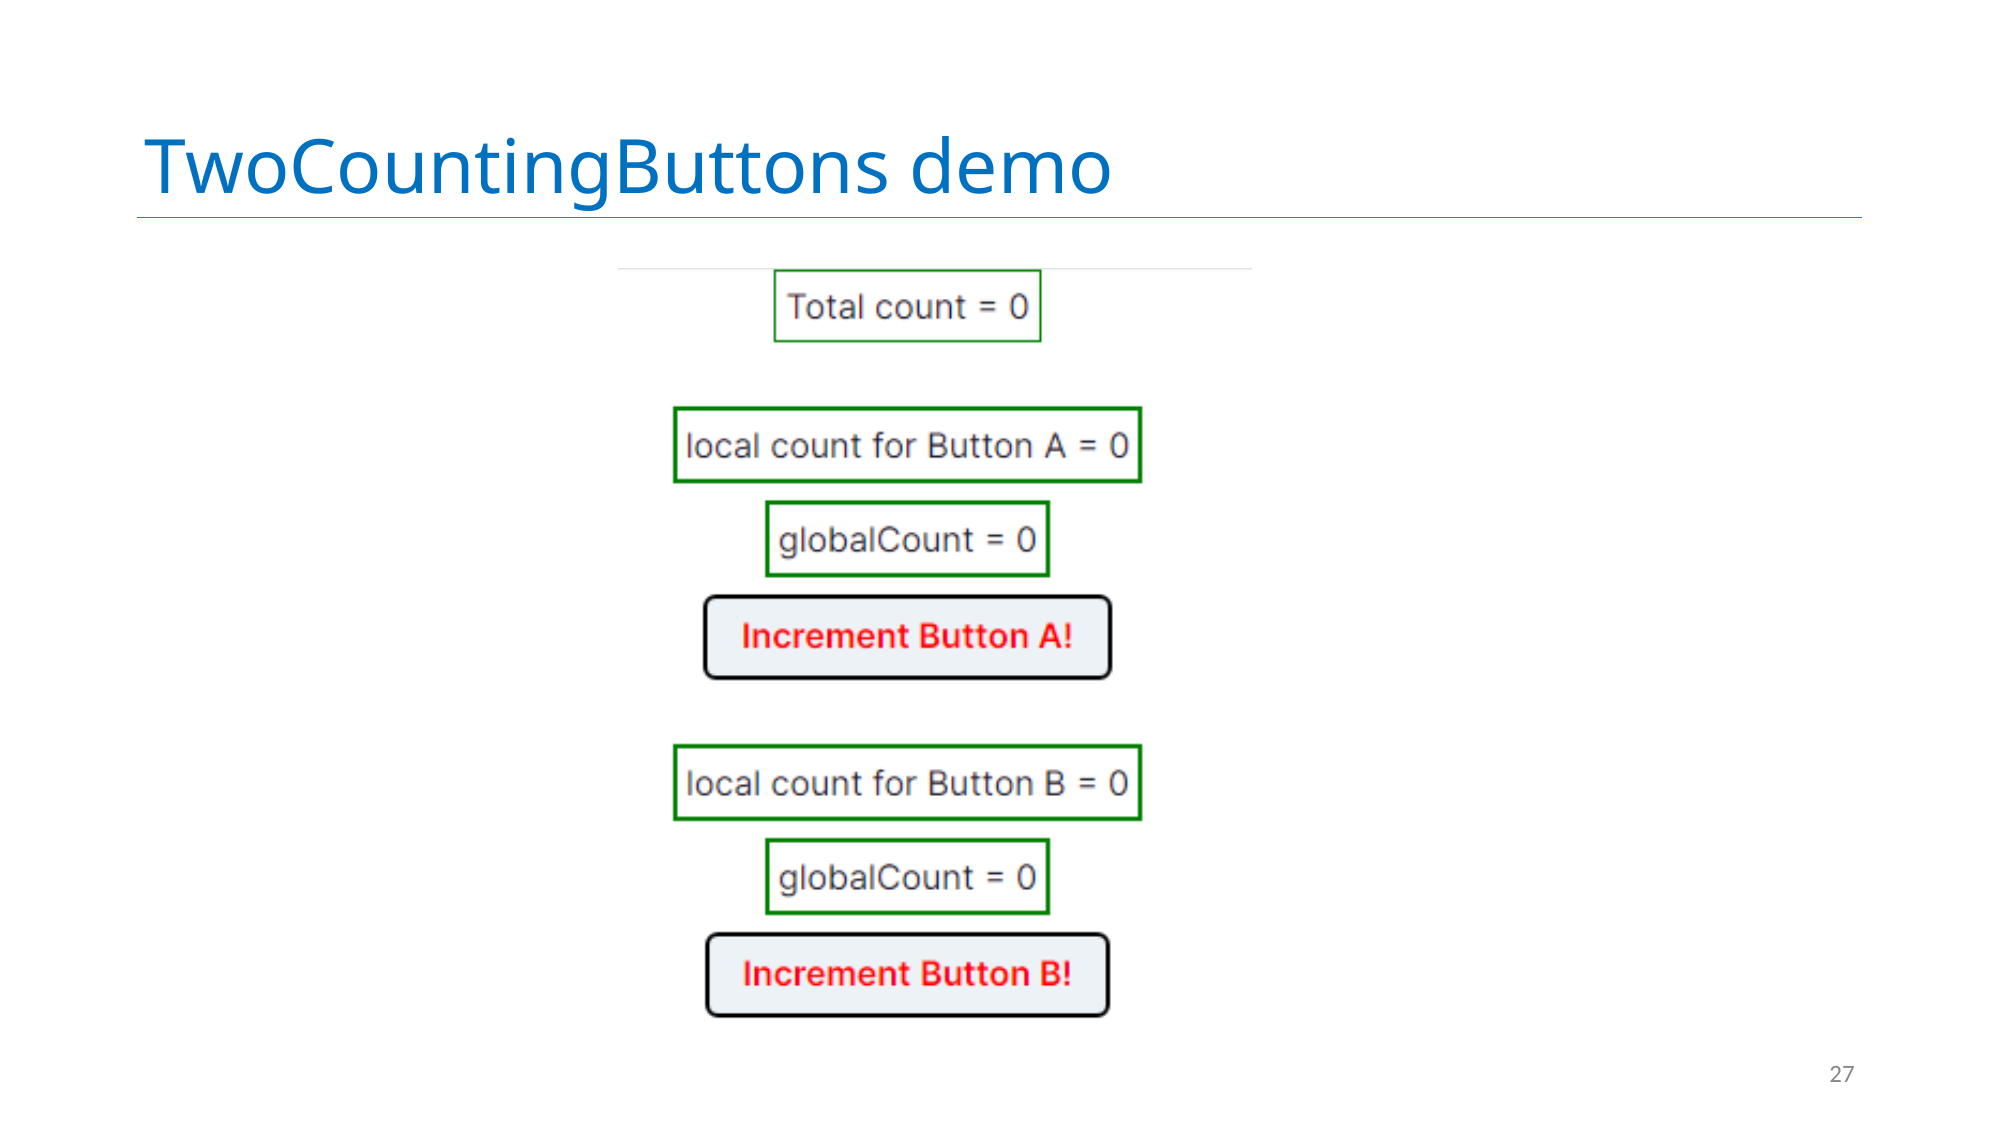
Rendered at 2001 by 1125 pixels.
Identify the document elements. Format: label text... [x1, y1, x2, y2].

slide_number 27 [1819, 1051, 1863, 1094]
title TwoCountingButtons demo [136, 0, 1863, 218]
picture [618, 267, 1252, 1094]
